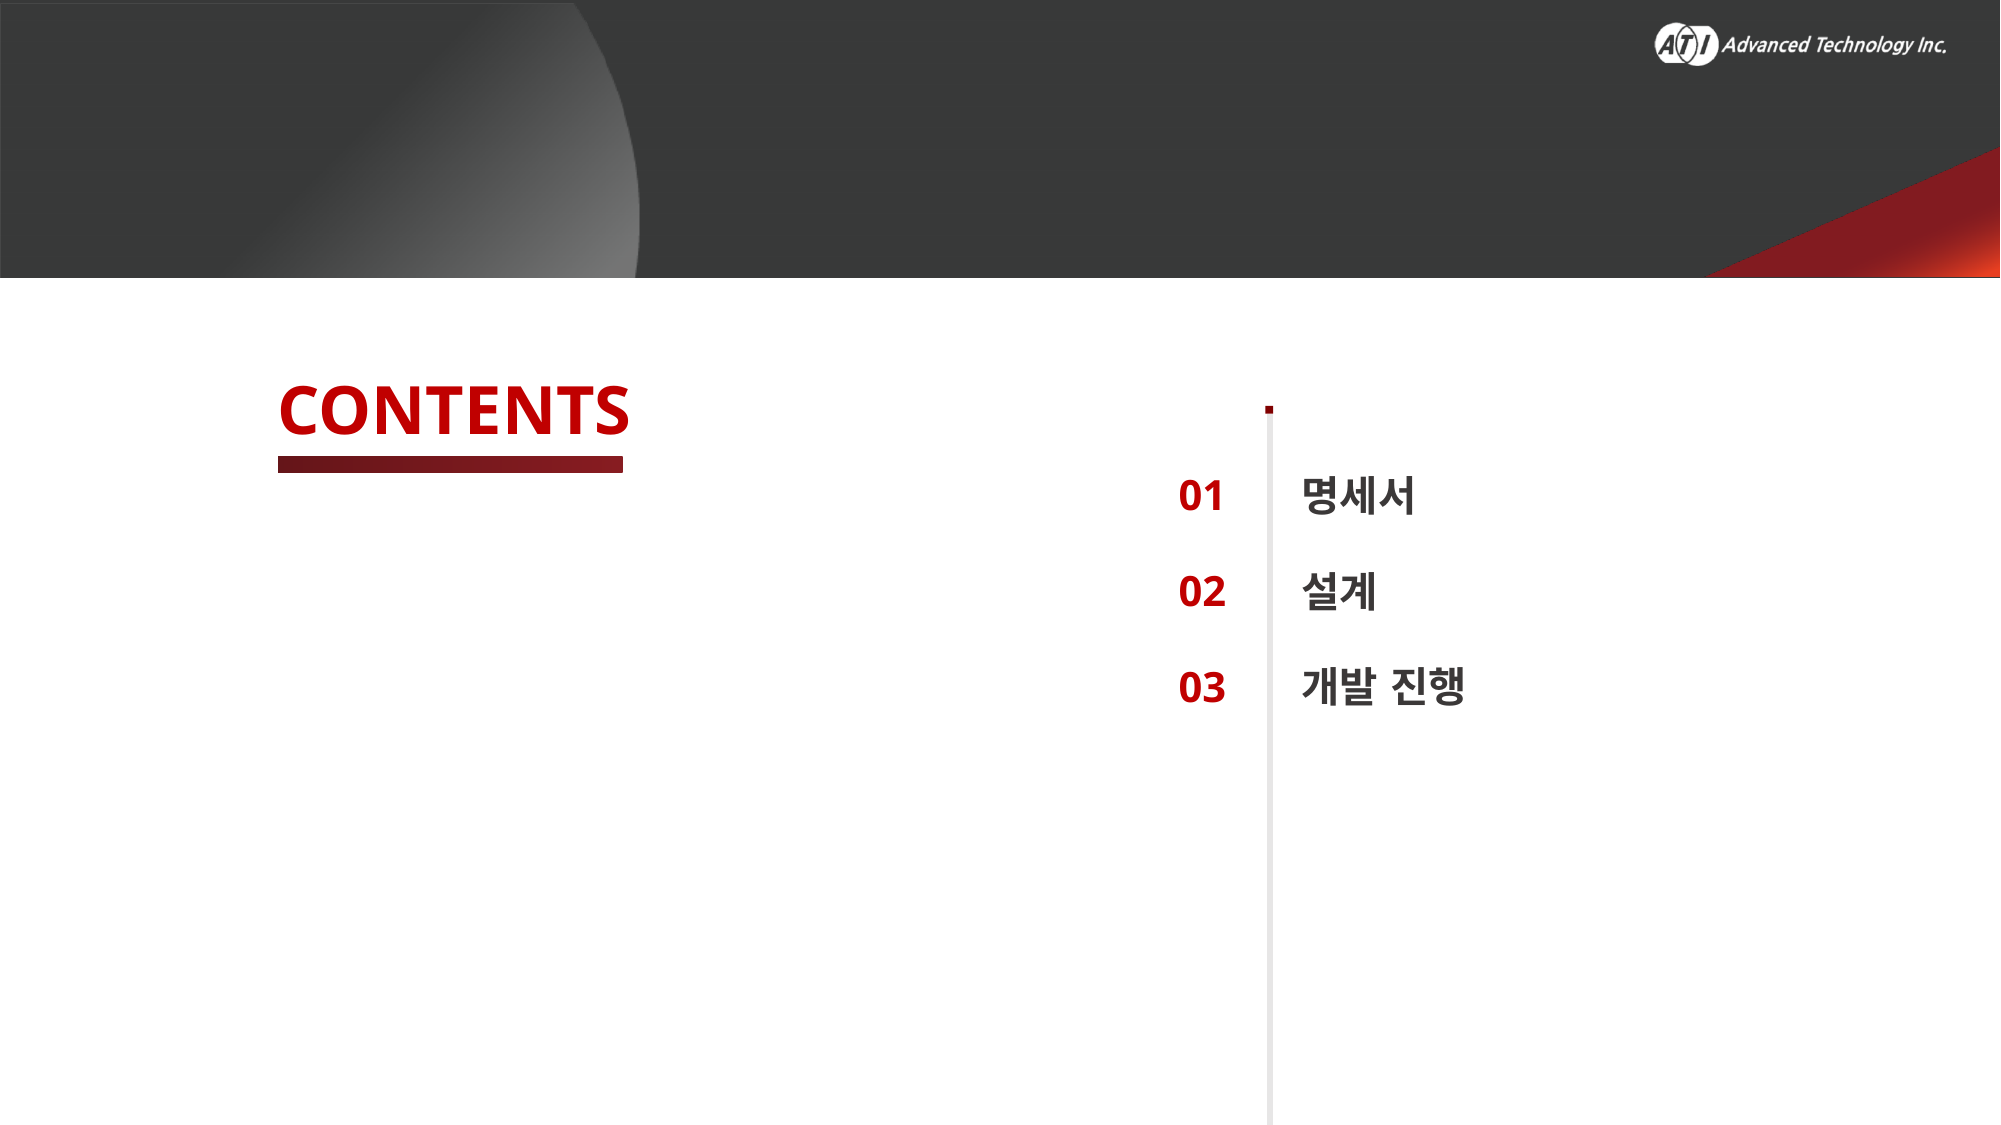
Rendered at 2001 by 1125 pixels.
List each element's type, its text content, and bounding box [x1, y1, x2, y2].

list 01 02 03 [1163, 365, 1257, 1125]
list 명세서 설계 개발 진행 [1286, 365, 2000, 1125]
picture [1, 4, 1124, 278]
picture [0, 0, 2000, 278]
